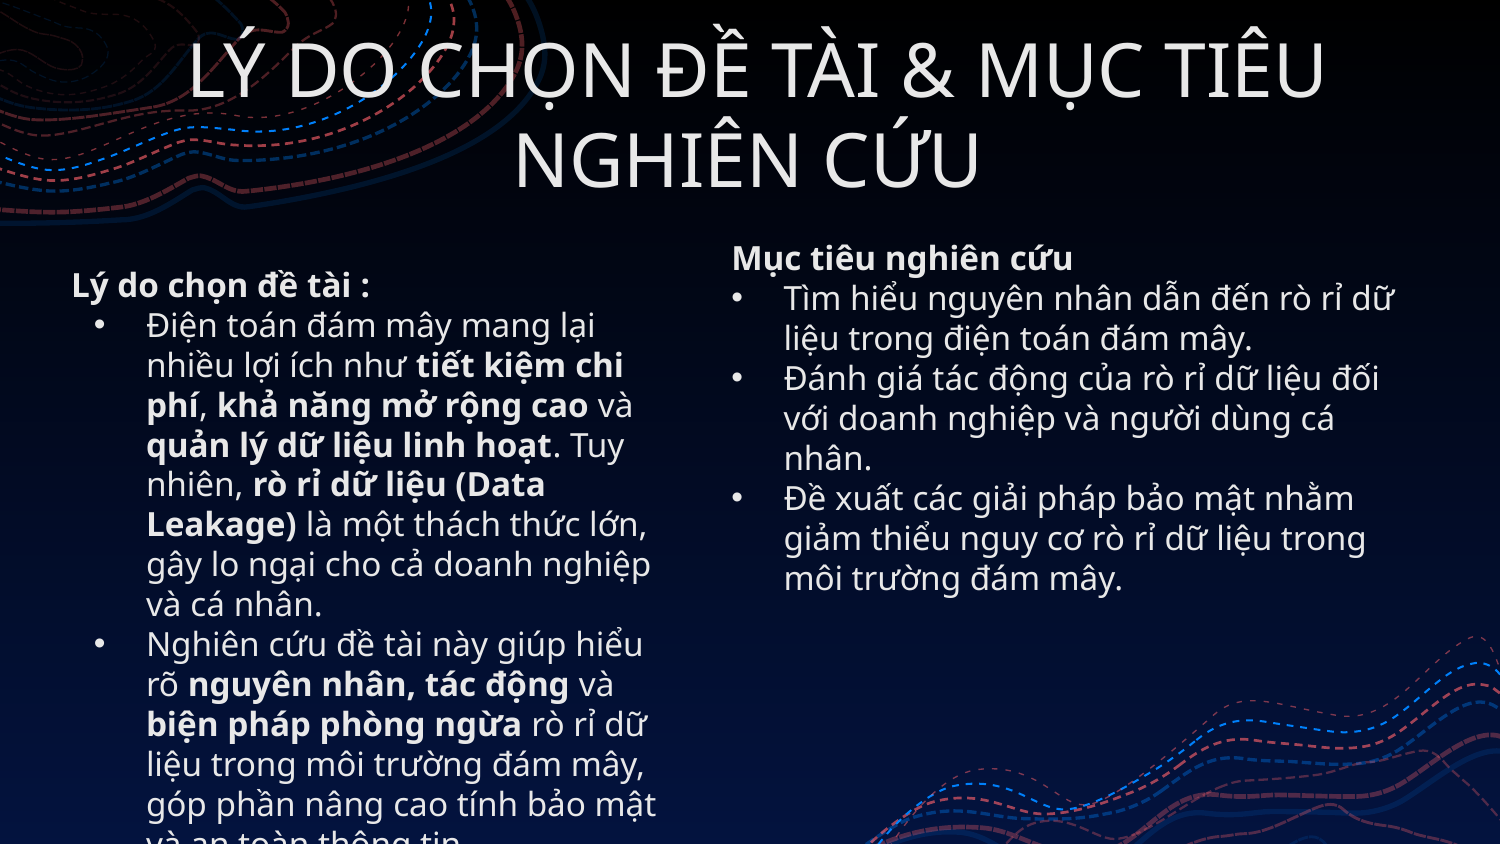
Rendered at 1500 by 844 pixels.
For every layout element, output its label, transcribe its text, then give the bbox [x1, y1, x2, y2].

text_box Mục tiêu nghiên cứu Tìm hiểu nguyên nhân dẫn đến rò rỉ dữ liệu trong điện toán đám mây. Đánh giá tác động của rò rỉ dữ liệu đối với doanh nghiệp và người dùng cá nhân. Đề xuất các giải pháp bảo mật nhằm giảm thiểu nguy cơ rò rỉ dữ liệu trong môi trường đám mây. [693, 192, 1427, 712]
subtitle Lý do chọn đề tài : Điện toán đám mây mang lại nhiều lợi ích như tiết kiệm chi phí, khả năng mở rộng cao và quản lý dữ liệu linh hoạt. Tuy nhiên, rò rỉ dữ liệu (Data Leakage) là một thách thức lớn, gây lo ngại cho cả doanh nghiệp và cá nhân. Nghiên cứu đề tài này giúp hiểu rõ nguyên nhân, tác động và biện pháp phòng ngừa rò rỉ dữ liệu trong môi trường đám mây, góp phần nâng cao tính bảo mật và an toàn thông tin. [56, 229, 694, 749]
title LÝ DO CHỌN ĐỀ TÀI & MỤC TIÊU NGHIÊN CỨU [32, 80, 1483, 218]
